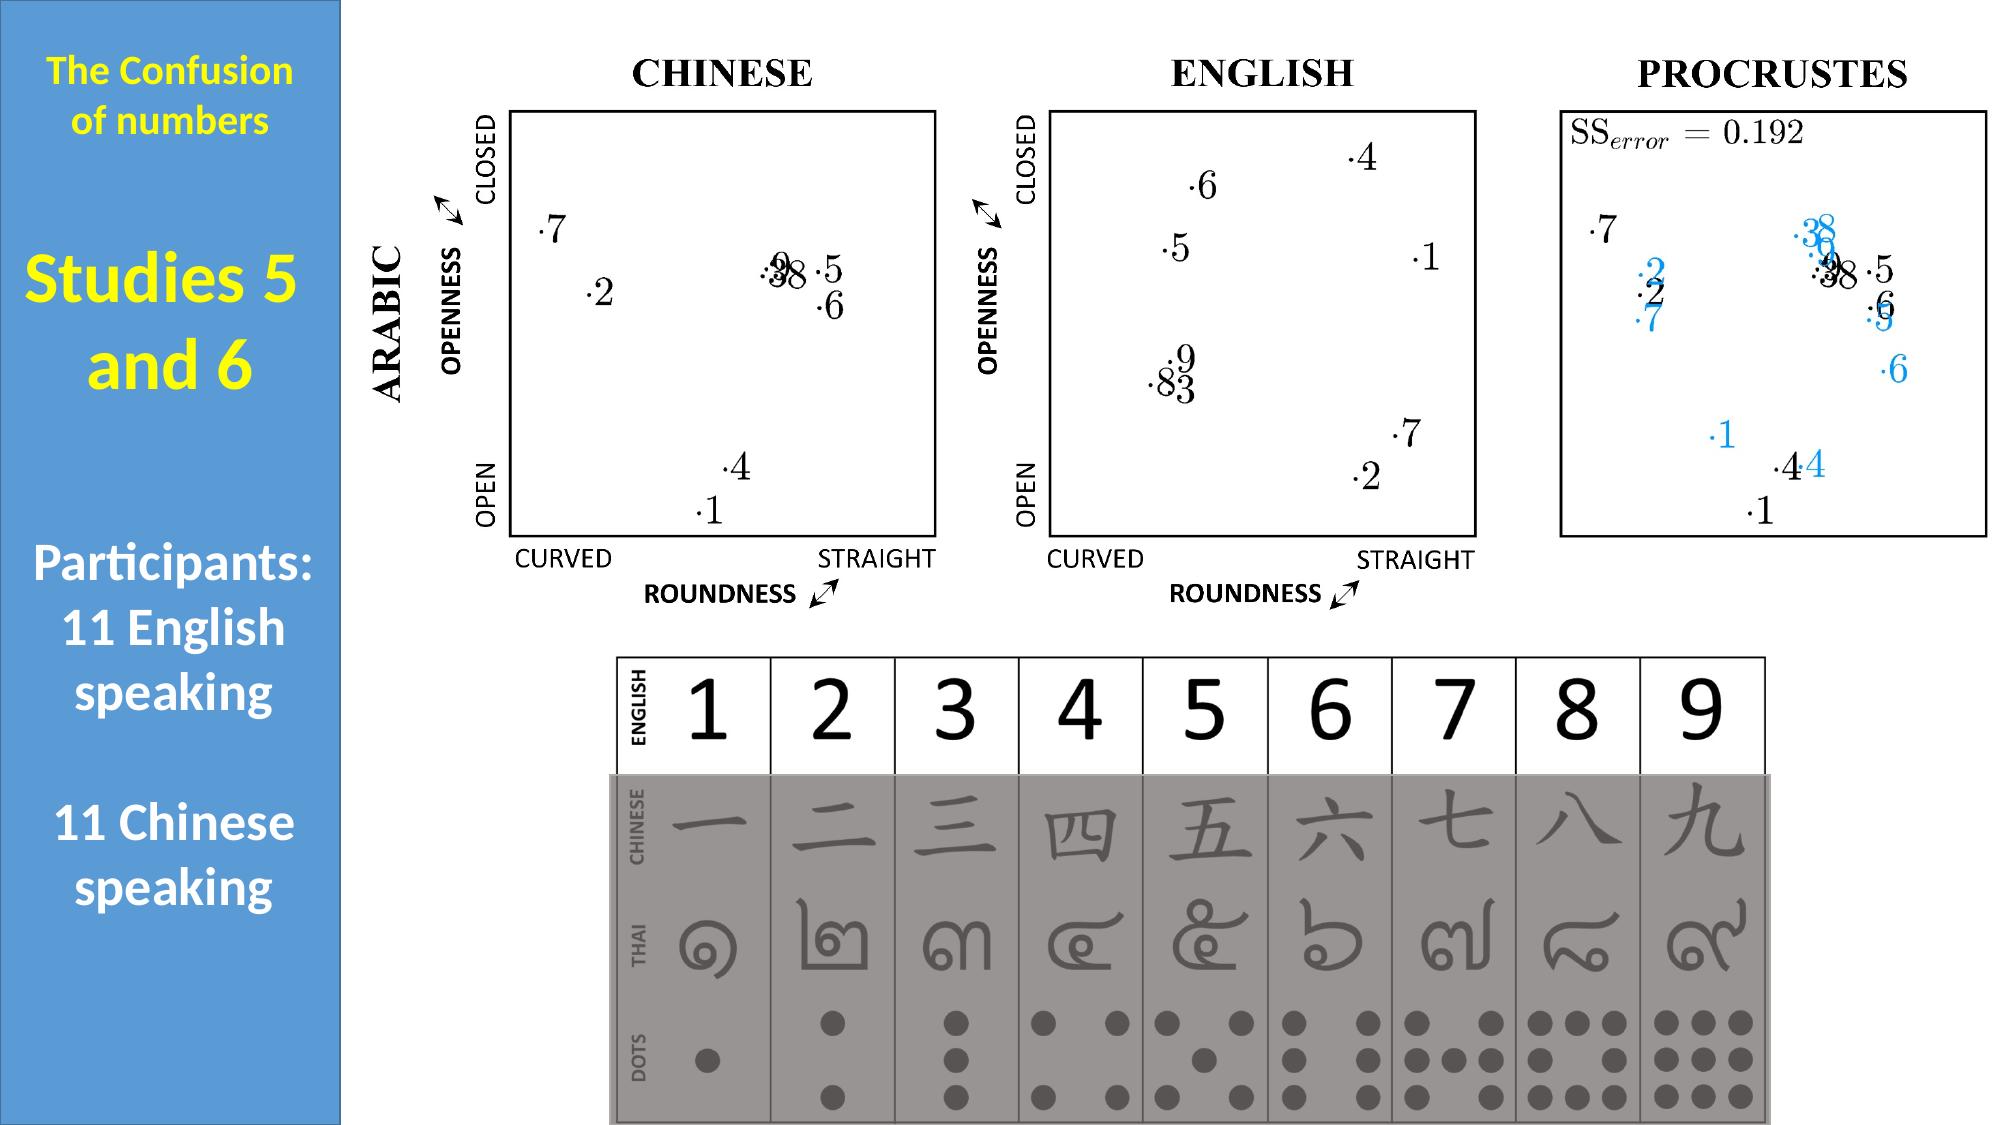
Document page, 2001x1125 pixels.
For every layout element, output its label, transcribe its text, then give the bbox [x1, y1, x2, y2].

text_box Participants: 11 English speaking 11 Chinese speaking [7, 518, 341, 989]
text_box The Confusion of numbers [31, 35, 310, 151]
text_box Studies 5 and 6 [9, 221, 332, 412]
text_box [0, 0, 341, 1125]
picture [347, 41, 2001, 615]
picture [610, 651, 1771, 1125]
